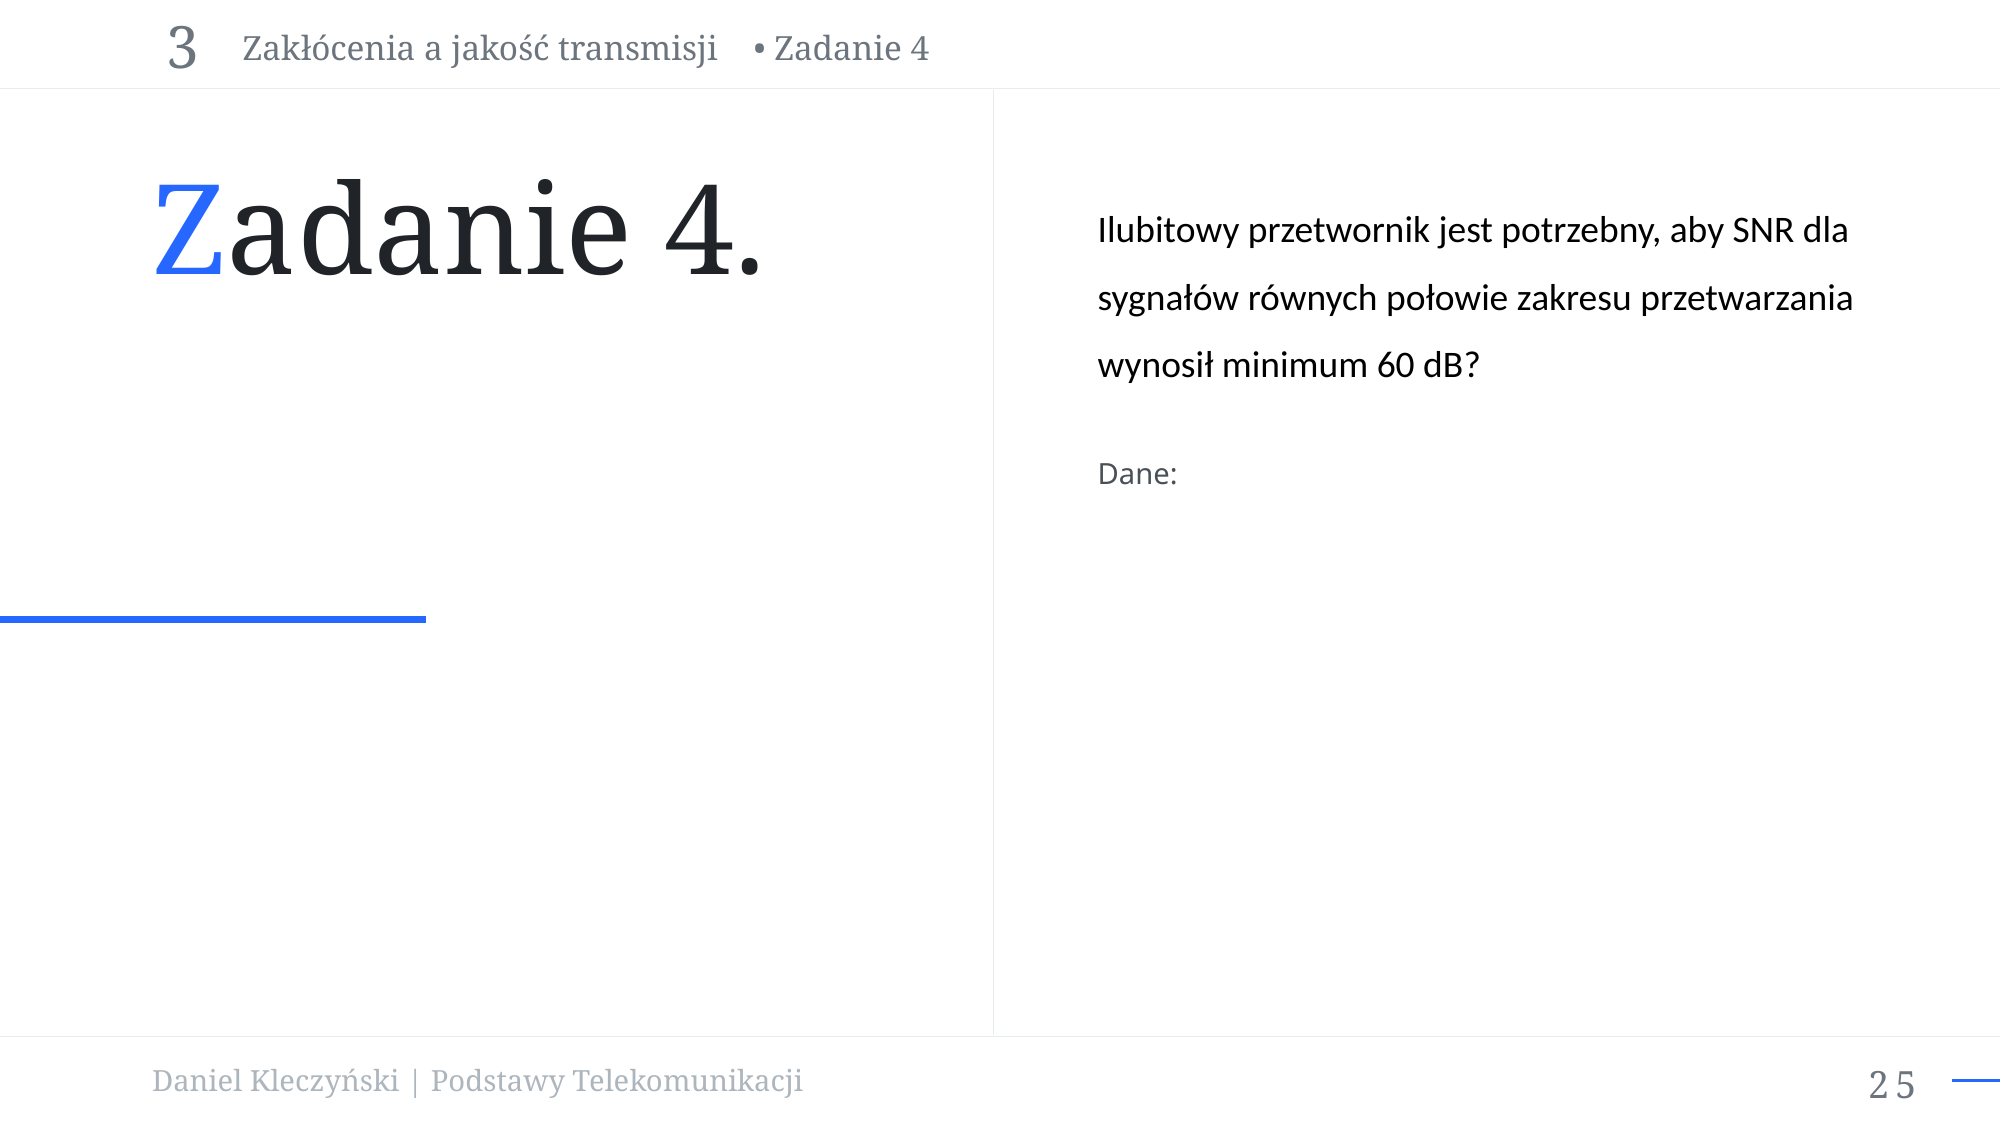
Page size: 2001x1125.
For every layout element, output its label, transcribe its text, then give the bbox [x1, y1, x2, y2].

list Zadanie 4. [137, 142, 993, 506]
list 3 [137, 0, 227, 90]
list Zakłócenia a jakość transmisji • Zadanie 4 [227, 0, 1939, 90]
